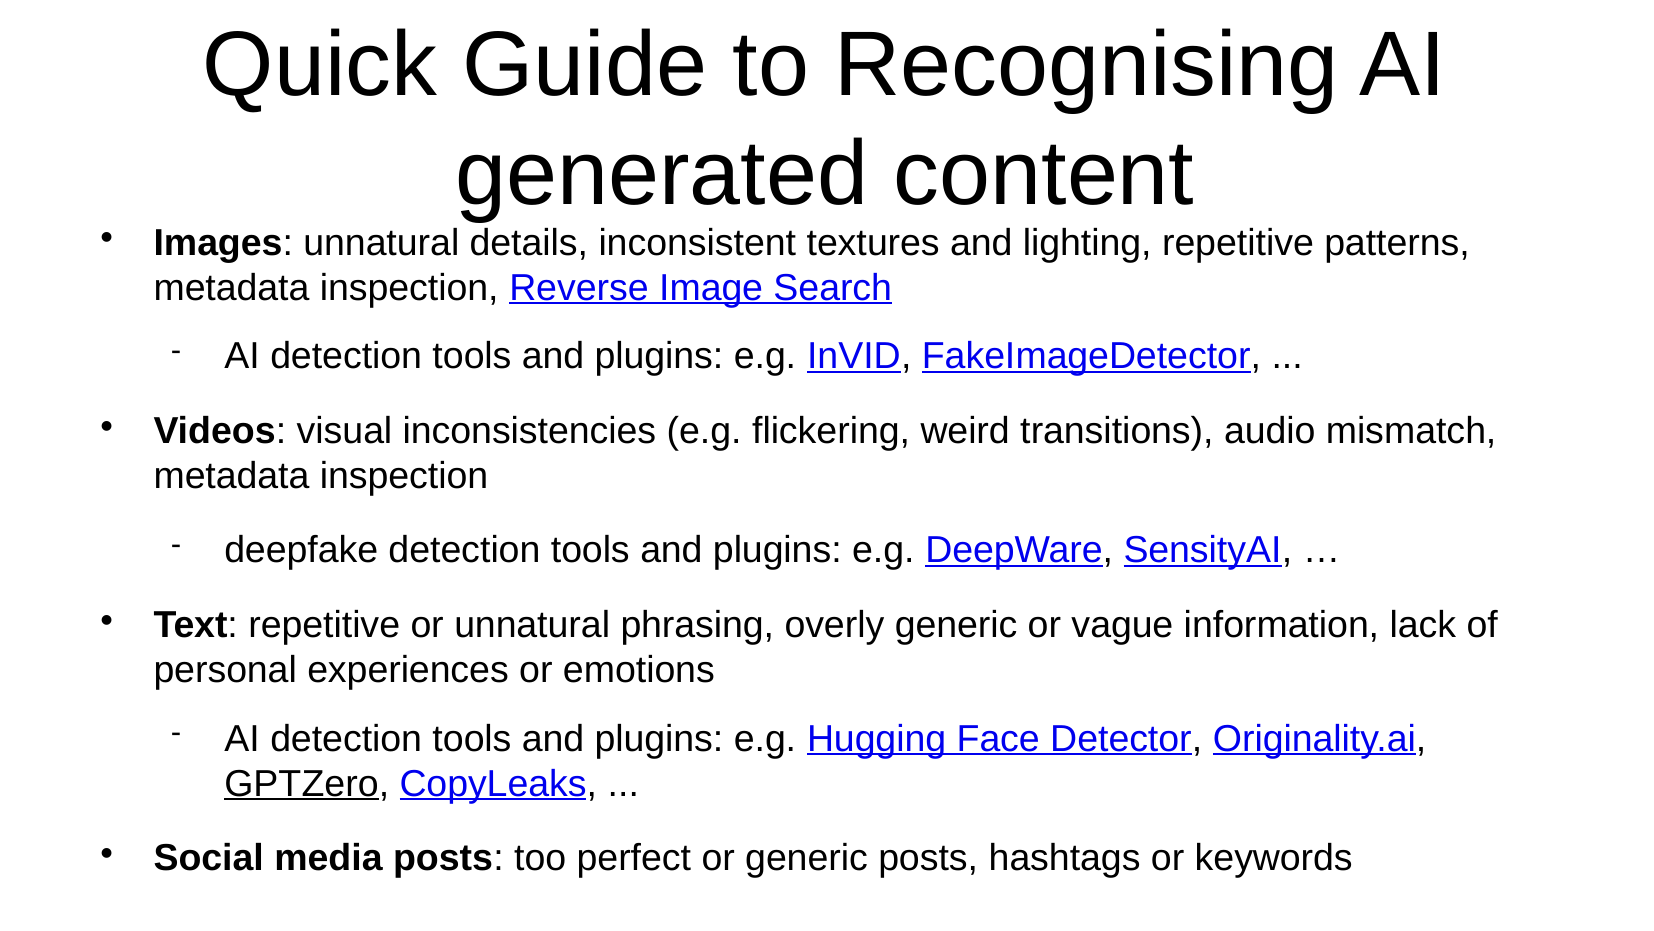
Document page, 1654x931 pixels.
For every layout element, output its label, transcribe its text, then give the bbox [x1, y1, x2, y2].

list Images: unnatural details, inconsistent textures and lighting, repetitive patterns, metadata inspection, Reverse Image Search AI detection tools and plugins: e.g. InVID, FakeImageDetector, ... Videos: visual inconsistencies (e.g. flickering, weird transitions), audio mismatch, metadata inspection deepfake detection tools and plugins: e.g. DeepWare, SensityAI, … Text: repetitive or unnatural phrasing, overly generic or vague information, lack of personal experiences or emotions AI detection tools and plugins: e.g. Hugging Face Detector, Originality.ai, GPTZero, CopyLeaks, ... Social media posts: too perfect or generic posts, hashtags or keywords [82, 217, 1569, 924]
title Quick Guide to Recognising AI generated content [82, 37, 1569, 190]
